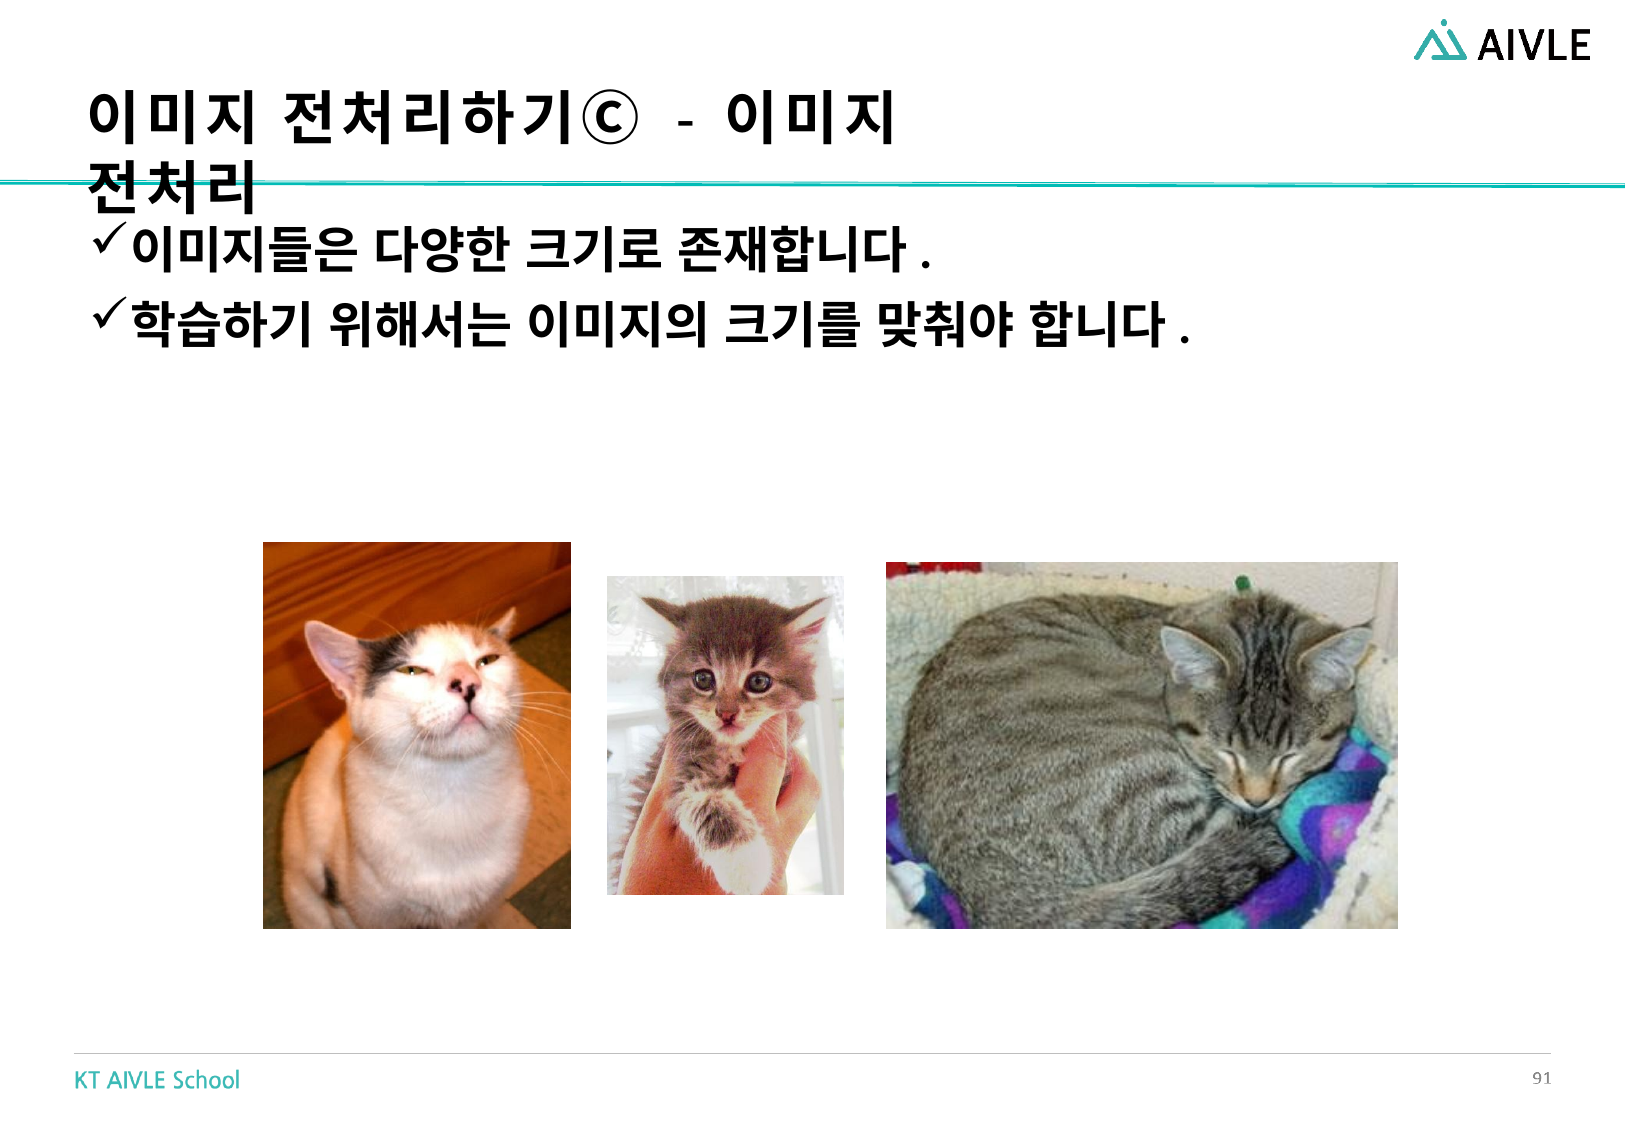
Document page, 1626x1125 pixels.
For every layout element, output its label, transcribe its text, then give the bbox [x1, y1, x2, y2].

picture [1533, 1071, 1551, 1084]
picture [74, 1069, 239, 1090]
picture [1414, 19, 1590, 60]
picture [263, 542, 572, 929]
text_box 이미지들은 다양한 크기로 존재합니다. 학습하기 위해서는 이미지의 크기를 맞춰야 합니다. [86, 201, 1252, 354]
picture [606, 576, 844, 895]
picture [885, 562, 1398, 929]
title 이미지 전처리하기Ⓒ - 이미지 전처리 [83, 79, 982, 269]
